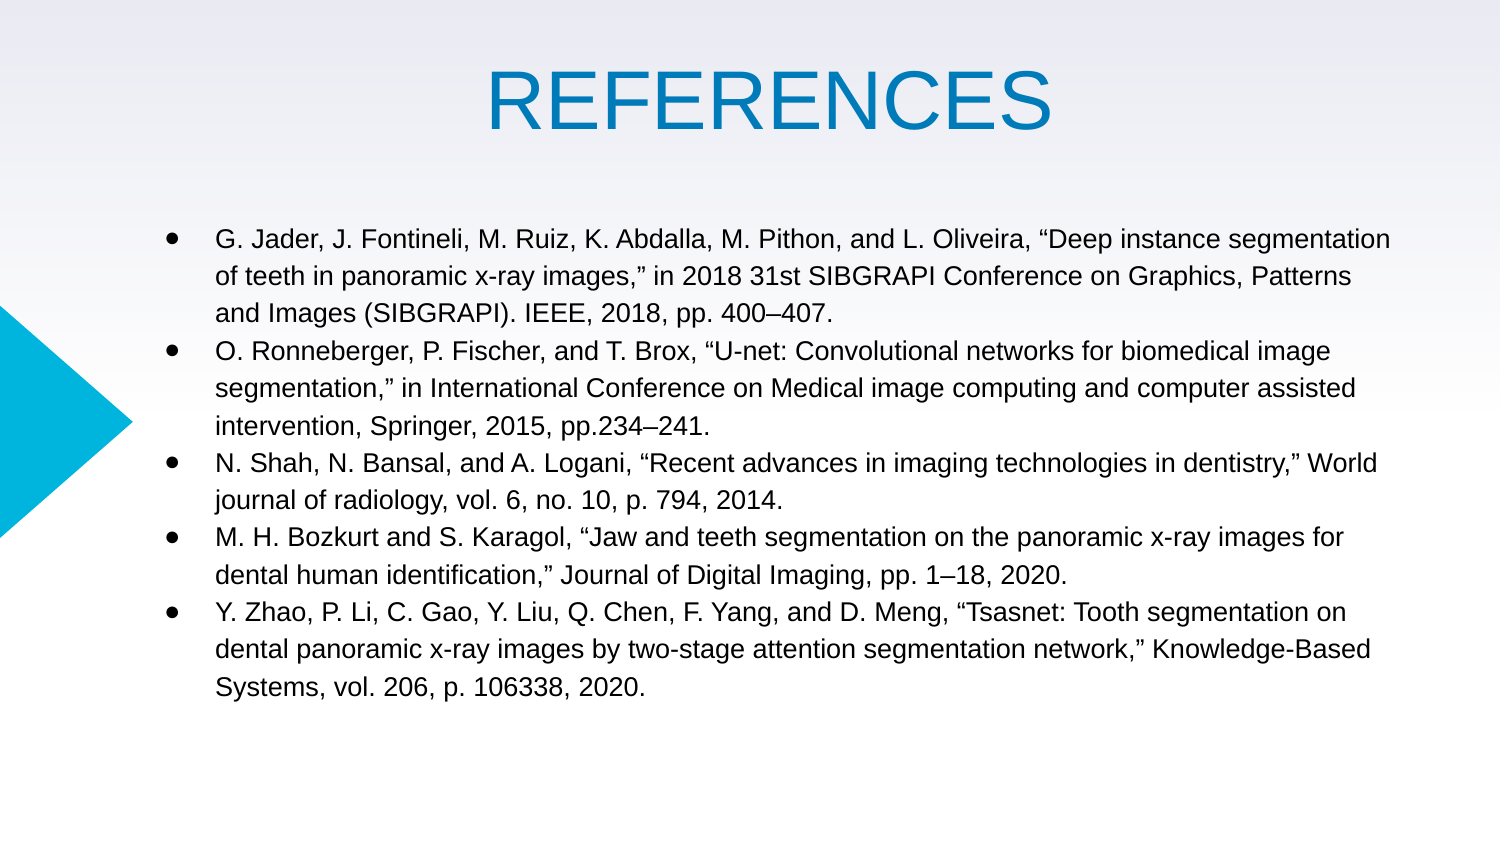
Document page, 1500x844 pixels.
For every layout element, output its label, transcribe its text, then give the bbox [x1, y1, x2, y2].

title REFERENCES [54, 0, 1486, 146]
text_box G. Jader, J. Fontineli, M. Ruiz, K. Abdalla, M. Pithon, and L. Oliveira, “Deep instance segmentation of teeth in panoramic x-ray images,” in 2018 31st SIBGRAPI Conference on Graphics, Patterns and Images (SIBGRAPI). IEEE, 2018, pp. 400–407. O. Ronneberger, P. Fischer, and T. Brox, “U-net: Convolutional networks for biomedical image segmentation,” in International Conference on Medical image computing and computer assisted intervention, Springer, 2015, pp.234–241. N. Shah, N. Bansal, and A. Logani, “Recent advances in imaging technologies in dentistry,” World journal of radiology, vol. 6, no. 10, p. 794, 2014. M. H. Bozkurt and S. Karagol, “Jaw and teeth segmentation on the panoramic x-ray images for dental human identification,” Journal of Digital Imaging, pp. 1–18, 2020. Y. Zhao, P. Li, C. Gao, Y. Liu, Q. Chen, F. Yang, and D. Meng, “Tsasnet: Tooth segmentation on dental panoramic x-ray images by two-stage attention segmentation network,” Knowledge-Based Systems, vol. 206, p. 106338, 2020. [125, 201, 1415, 754]
